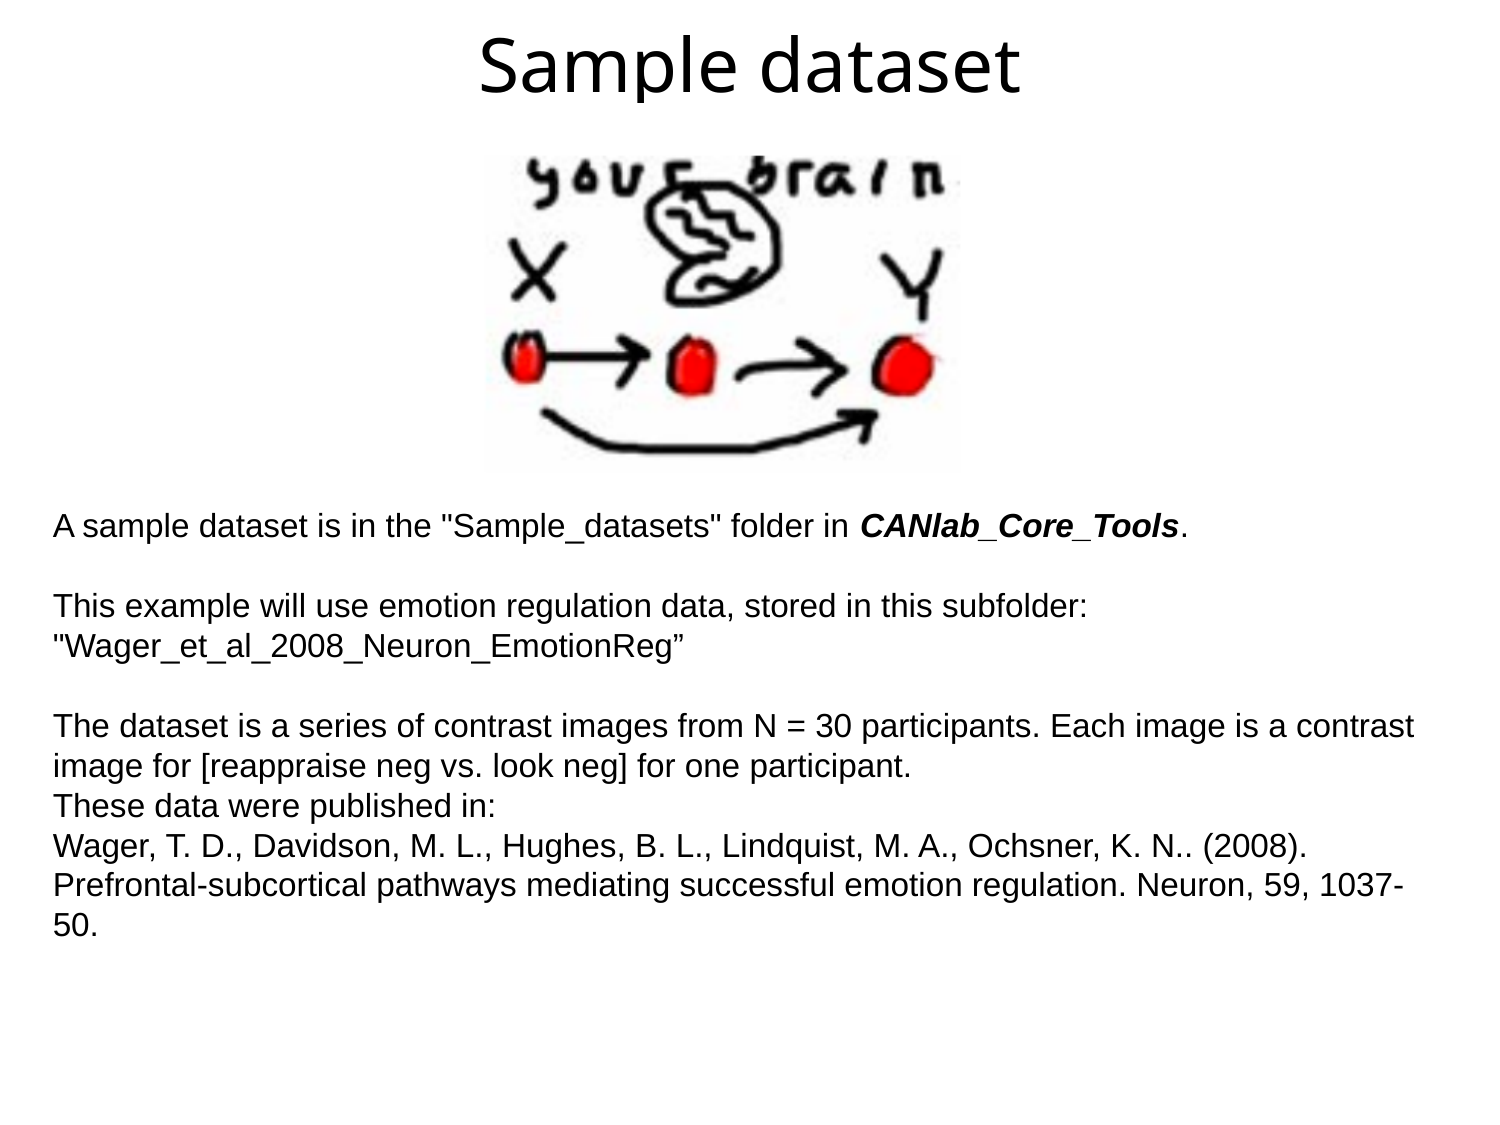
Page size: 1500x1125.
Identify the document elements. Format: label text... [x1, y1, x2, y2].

title Sample dataset [75, 0, 1425, 126]
picture [423, 103, 1004, 498]
text_box A sample dataset is in the "Sample_datasets" folder in CANlab_Core_Tools. This example will use emotion regulation data, stored in this subfolder: "Wager_et_al_2008_Neuron_EmotionReg” The dataset is a series of contrast images from N = 30 participants. Each image is a contrast image for [reappraise neg vs. look neg] for one participant. These data were published in: Wager, T. D., Davidson, M. L., Hughes, B. L., Lindquist, M. A., Ochsner, K. N.. (2008). Prefrontal-subcortical pathways mediating successful emotion regulation. Neuron, 59, 1037-50. [38, 496, 1462, 951]
